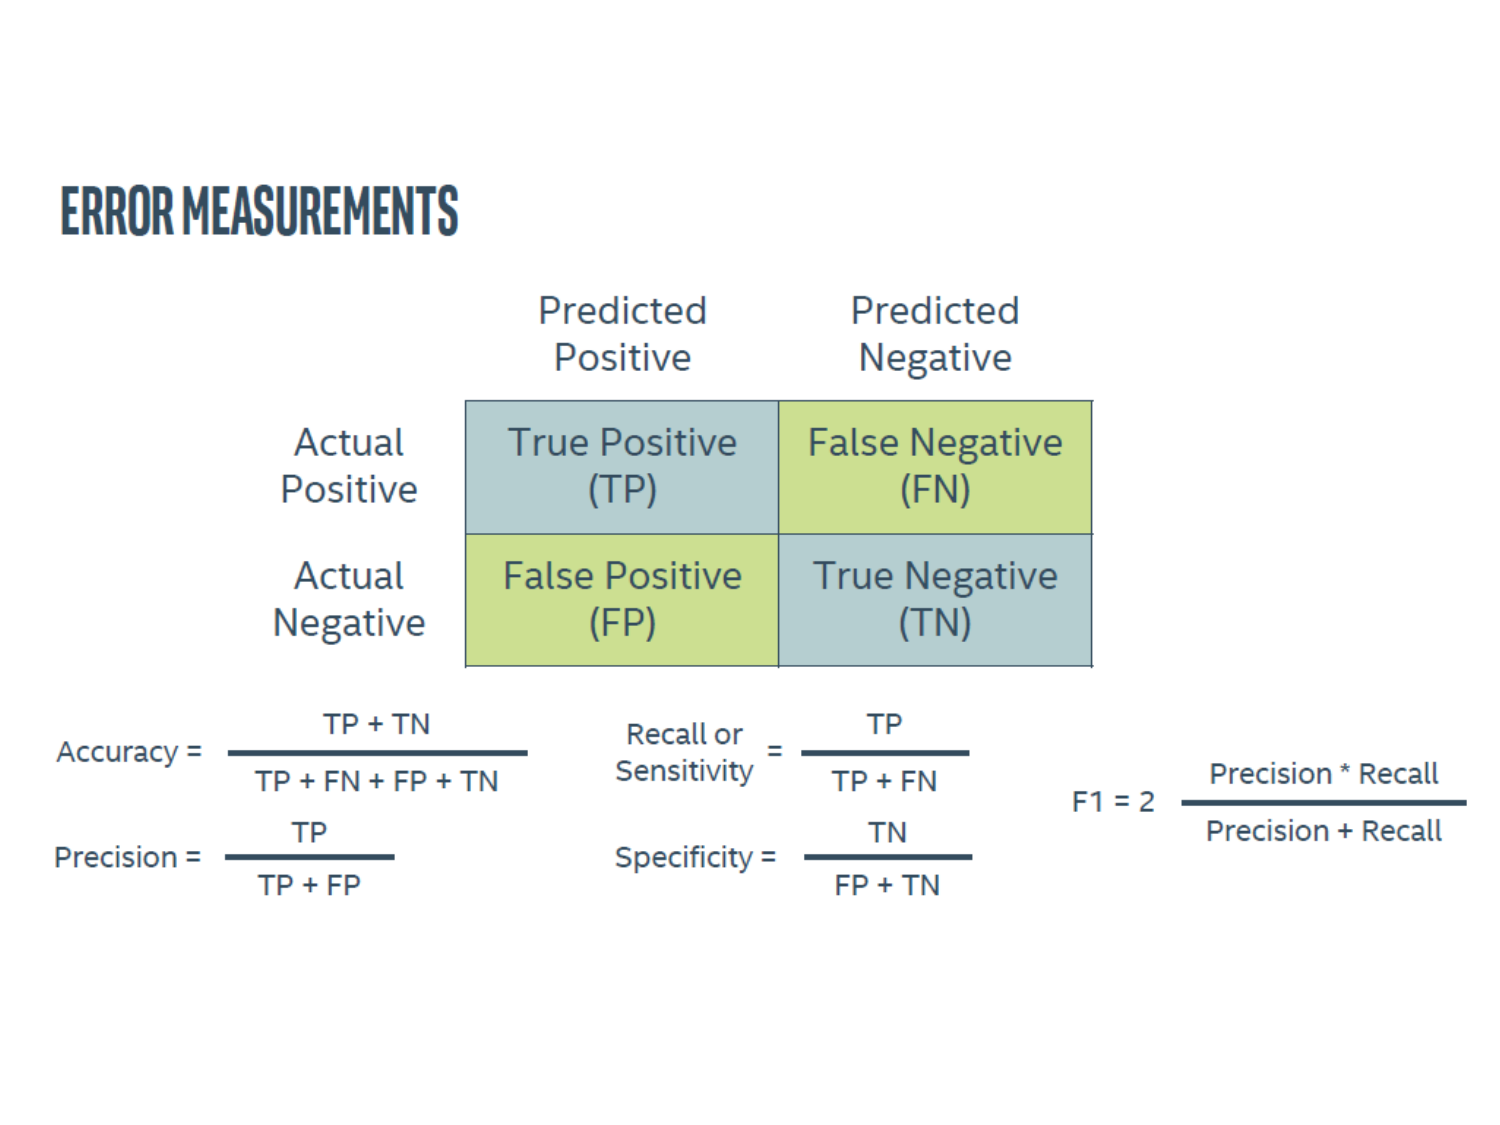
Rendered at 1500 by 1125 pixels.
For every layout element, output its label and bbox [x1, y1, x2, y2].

picture [0, 160, 1500, 913]
